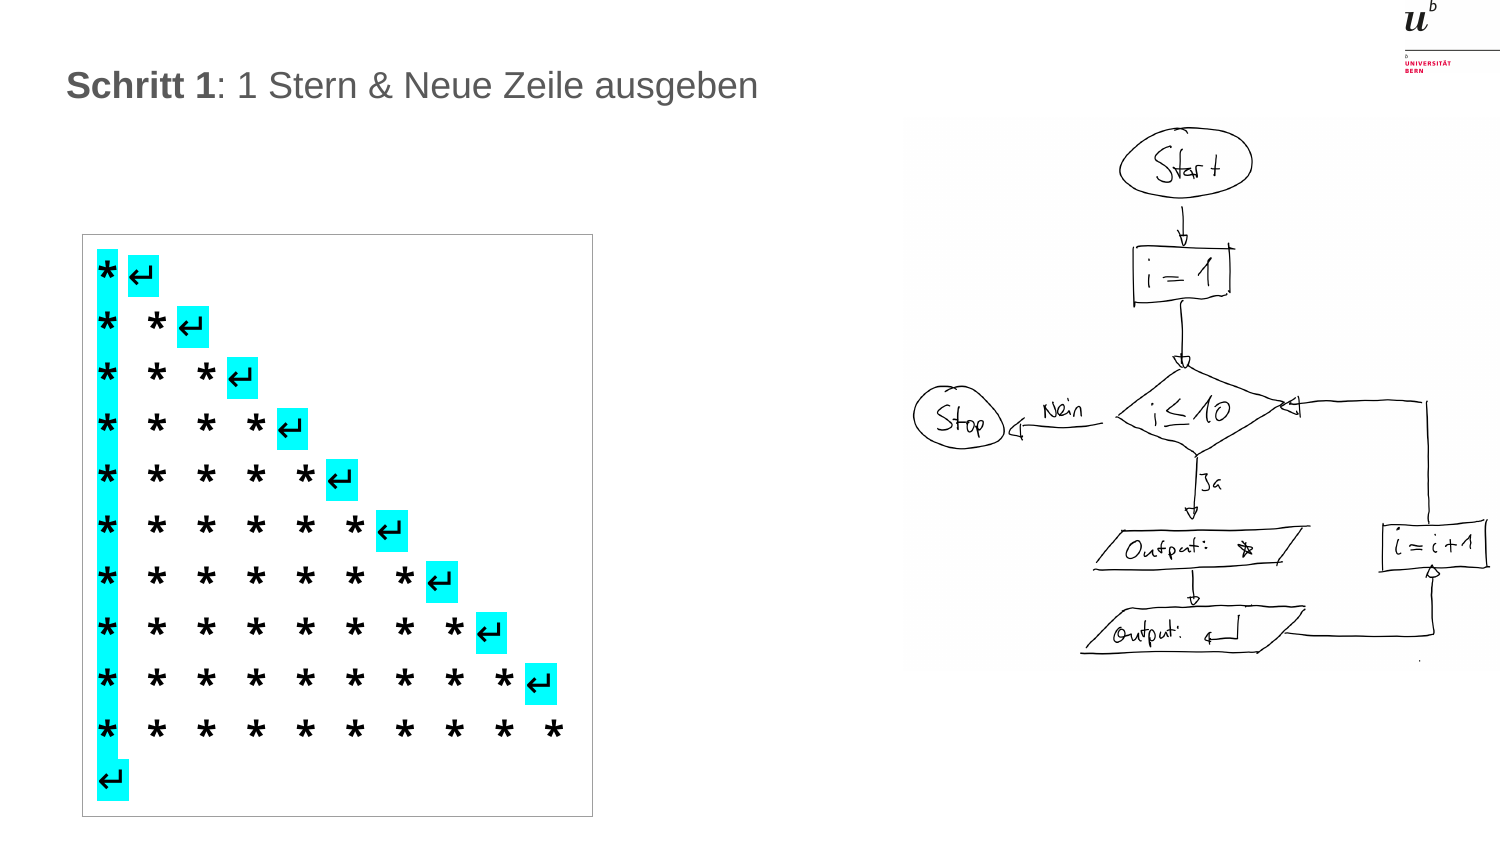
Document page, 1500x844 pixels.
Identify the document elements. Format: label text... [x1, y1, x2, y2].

picture [1405, 0, 1500, 73]
picture [902, 117, 1500, 672]
table_header * ↵ * * ↵ * * * ↵ * * * * ↵ * * * * * ↵ * * * * * * ↵ * * * * * * * ↵ * * * * * * * * ↵ * * * * * * * * * ↵ * * * * * * * * * * ↵ [83, 235, 592, 816]
list Schritt 1: 1 Stern & Neue Zeile ausgeben [51, 38, 787, 750]
